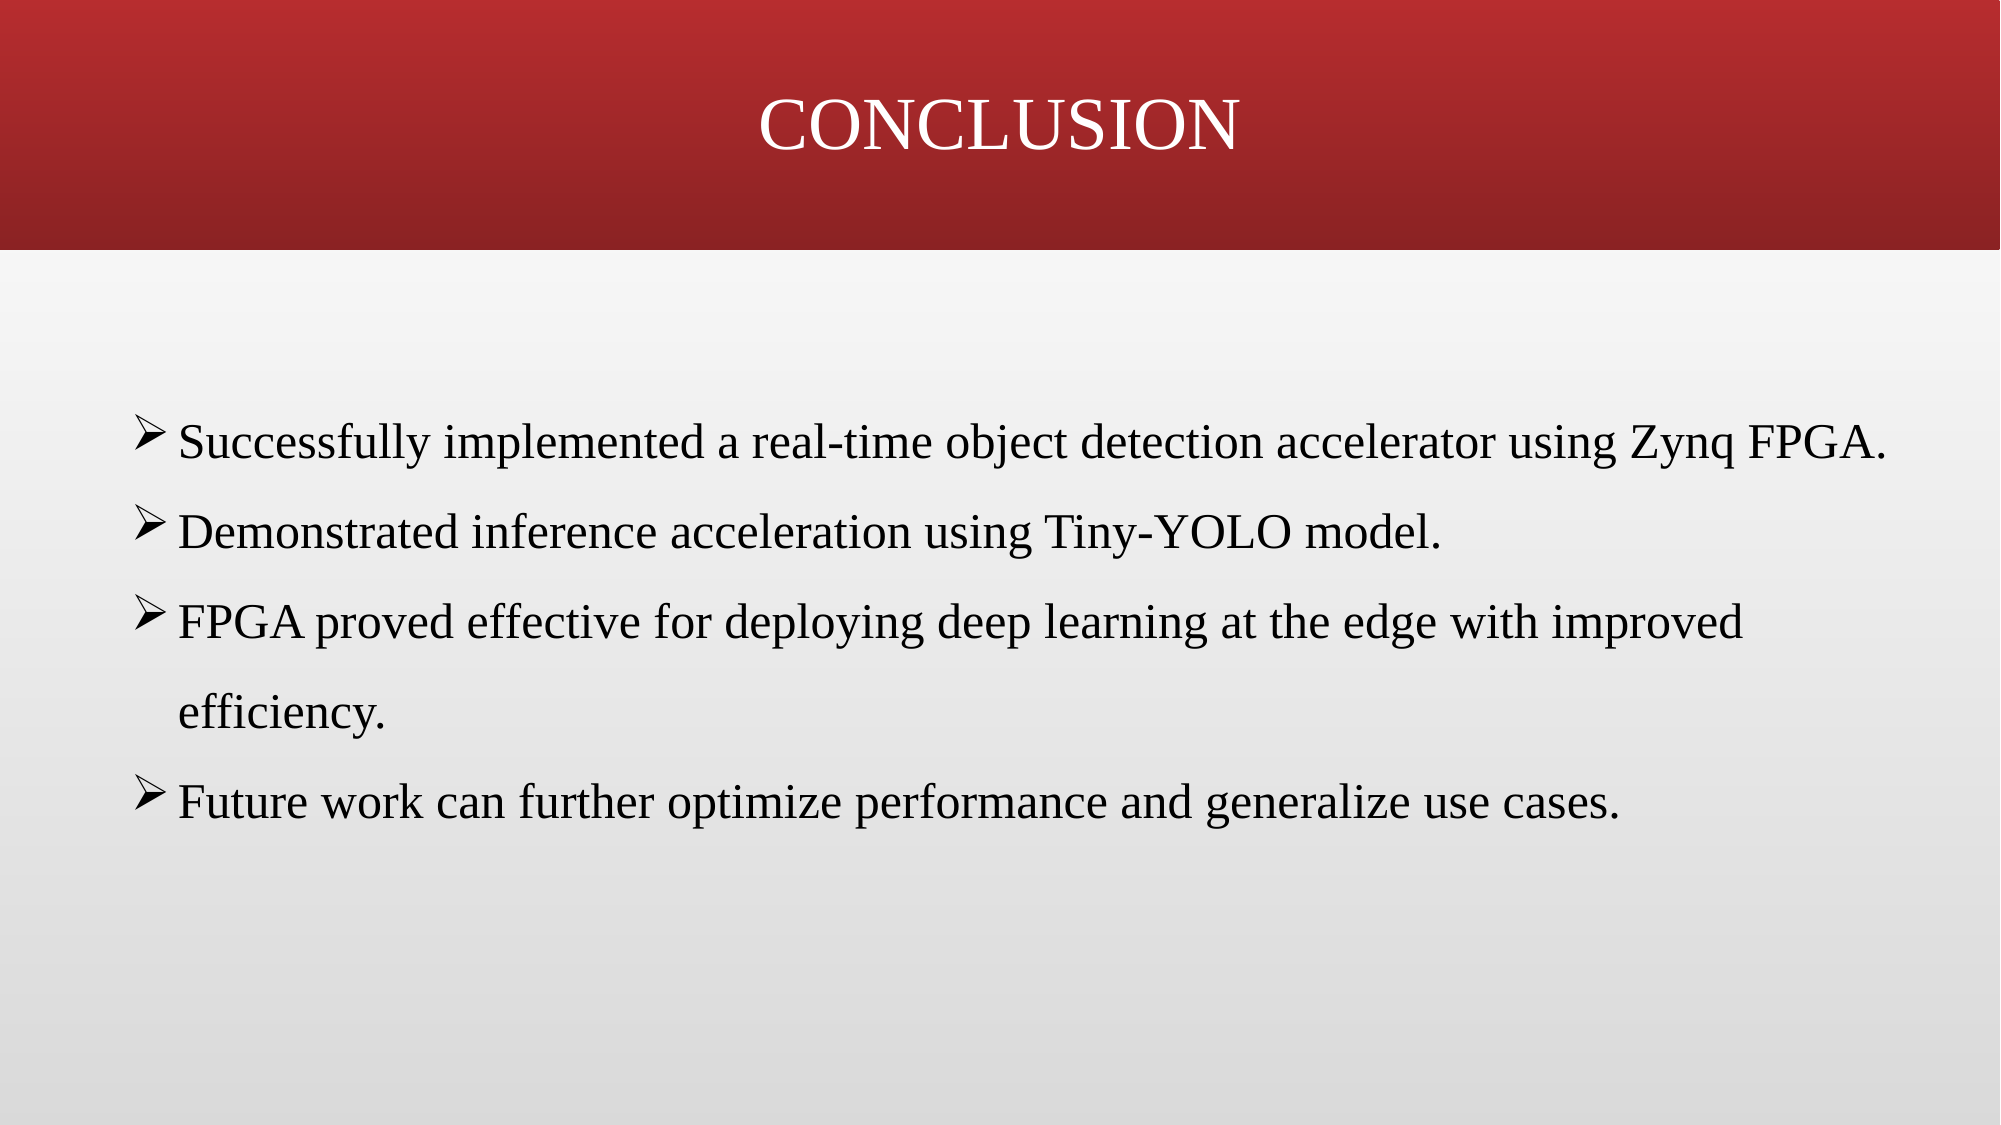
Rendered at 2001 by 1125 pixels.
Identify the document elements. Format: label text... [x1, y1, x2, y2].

title CONCLUSION [174, 16, 1825, 234]
text_box Successfully implemented a real-time object detection accelerator using Zynq FPGA. Demonstrated inference acceleration using Tiny-YOLO model. FPGA proved effective for deploying deep learning at the edge with improved efficiency. Future work can further optimize performance and generalize use cases. [115, 370, 1922, 836]
